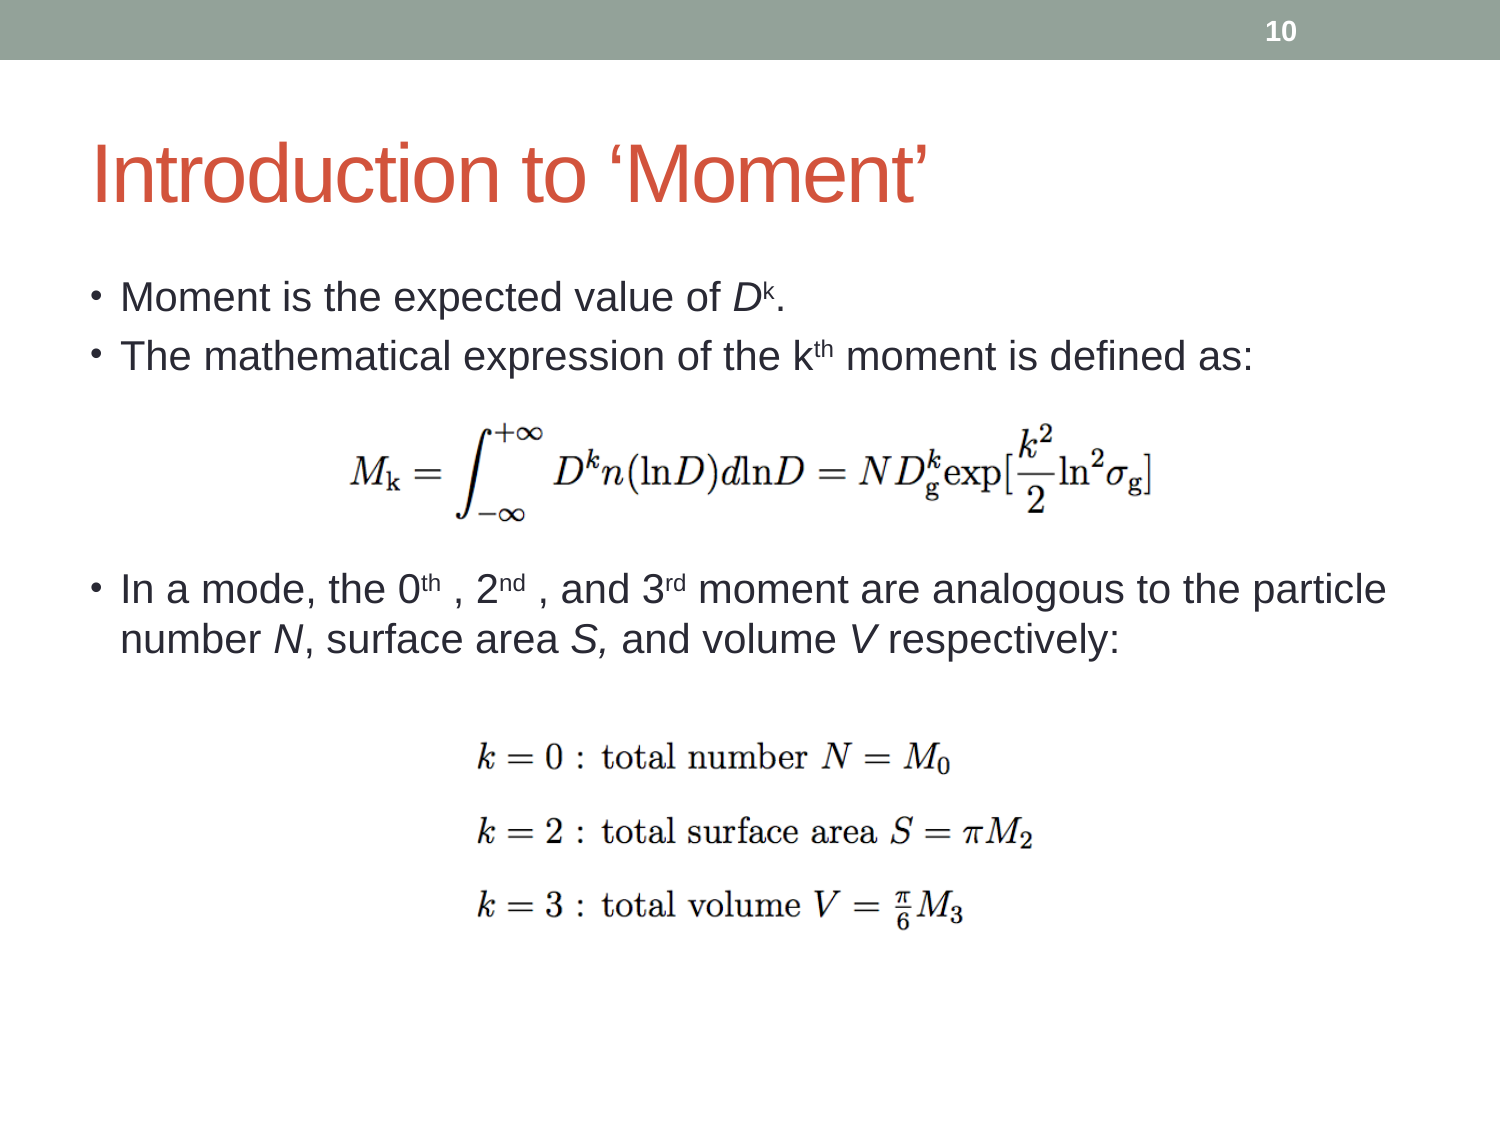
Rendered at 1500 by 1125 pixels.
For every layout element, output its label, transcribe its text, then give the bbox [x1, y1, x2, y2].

slide_number 10 [1250, 3, 1425, 57]
picture [322, 388, 1178, 553]
picture [447, 706, 1053, 963]
title Introduction to ‘Moment’ [75, 87, 1425, 250]
list Moment is the expected value of Dk. The mathematical expression of the kth moment is defined as: In a mode, the 0th , 2nd , and 3rd moment are analogous to the particle number N, surface area S, and volume V respectively: [75, 262, 1425, 1063]
